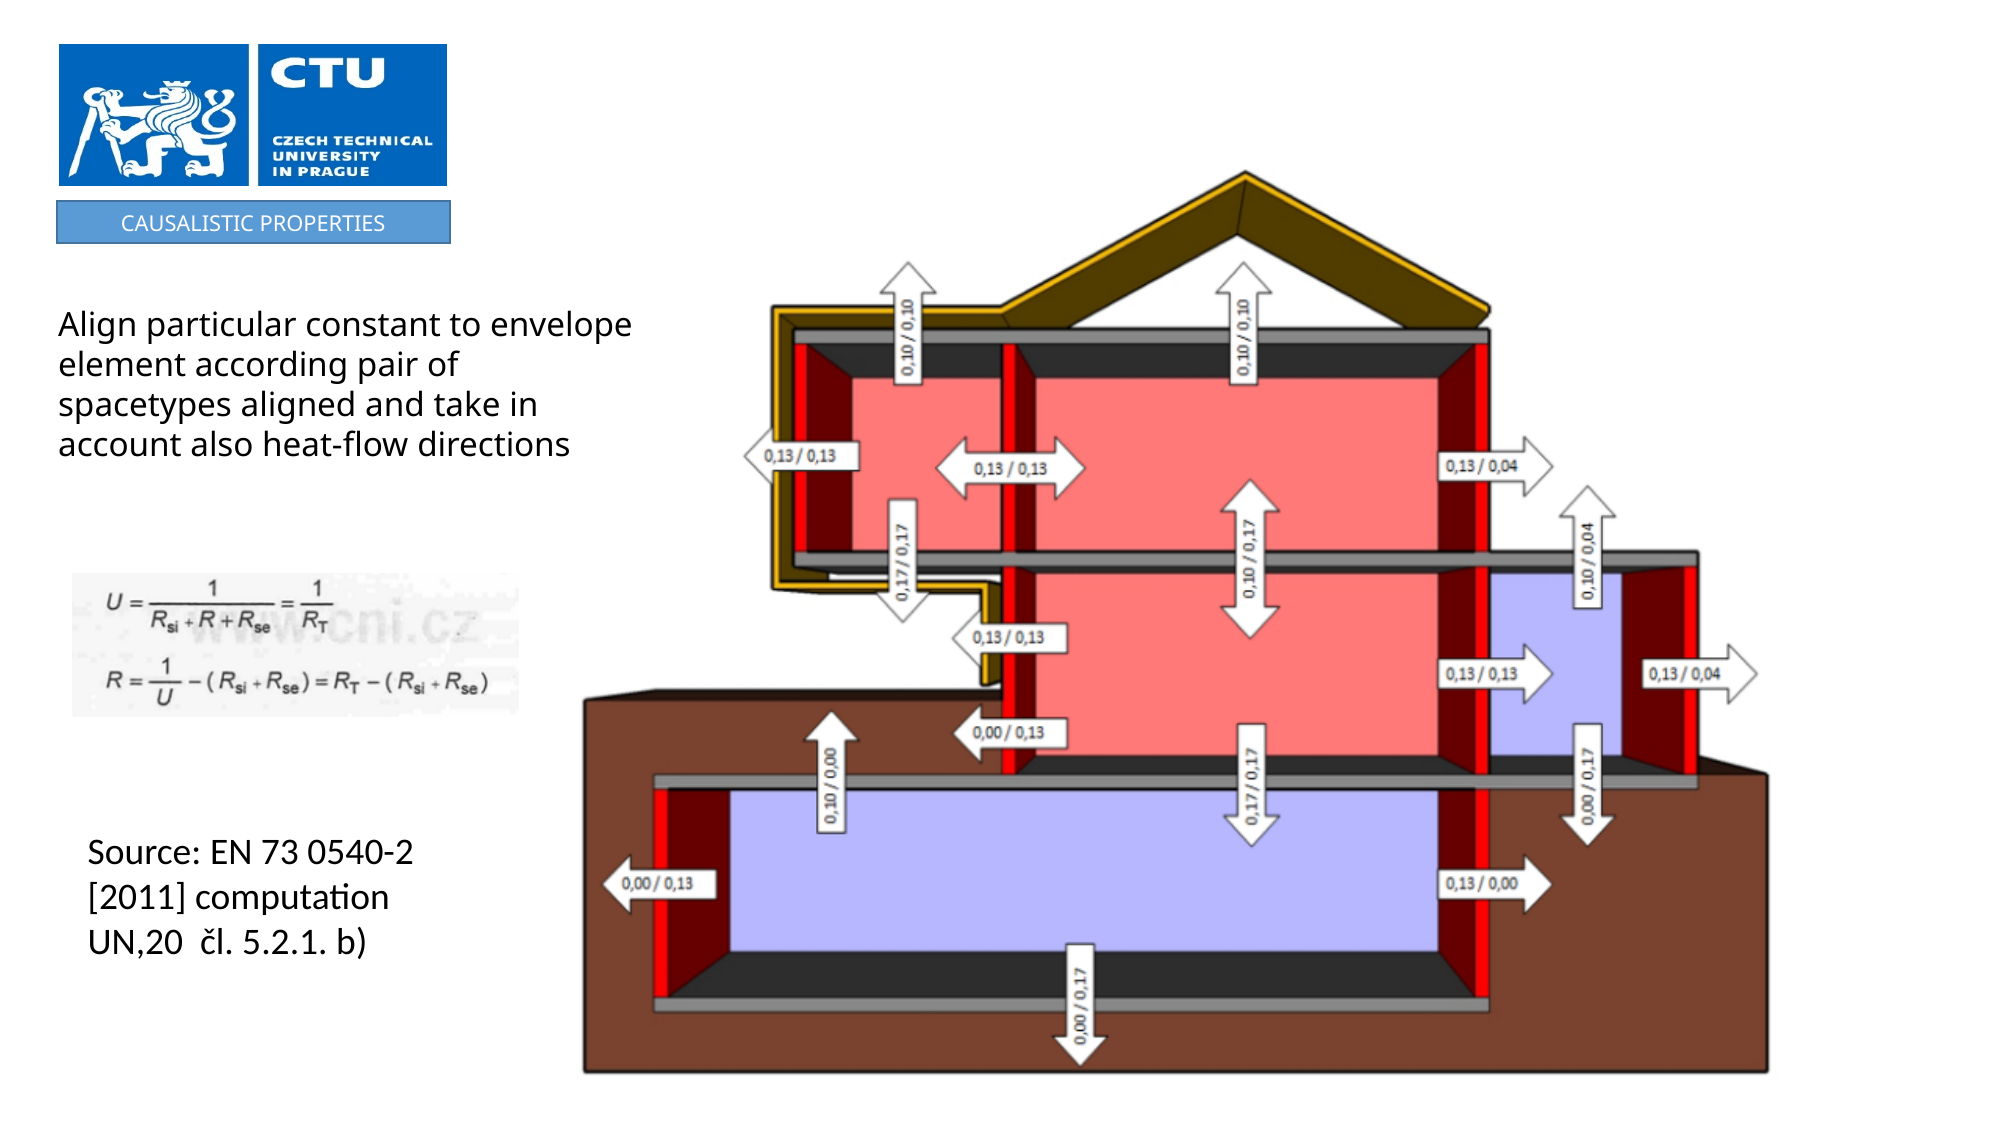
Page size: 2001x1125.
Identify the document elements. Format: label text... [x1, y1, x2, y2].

picture [59, 44, 447, 186]
text_box Source: EN 73 0540-2 [2011] computation UN,20 čl. 5.2.1. b) [72, 819, 486, 970]
picture [72, 148, 1811, 1105]
text_box Align particular constant to envelope element according pair of spacetypes aligned and take in account also heat-flow directions [43, 295, 518, 471]
text_box CAUSALISTIC PROPERTIES [56, 200, 451, 244]
